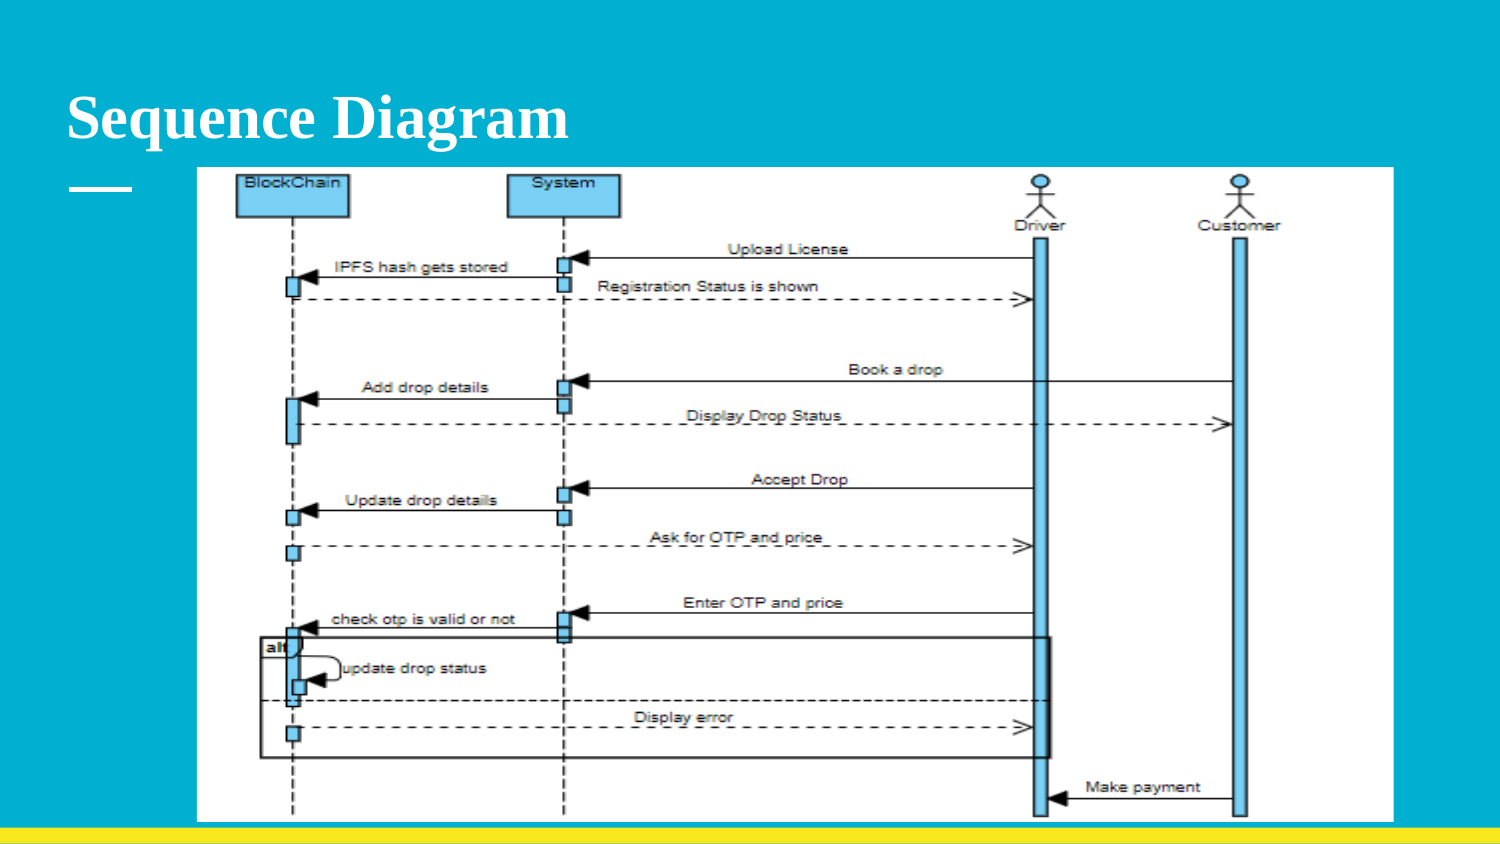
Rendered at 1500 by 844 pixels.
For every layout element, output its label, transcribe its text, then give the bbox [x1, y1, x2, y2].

title Sequence Diagram [51, 61, 1449, 167]
picture [196, 166, 1394, 823]
